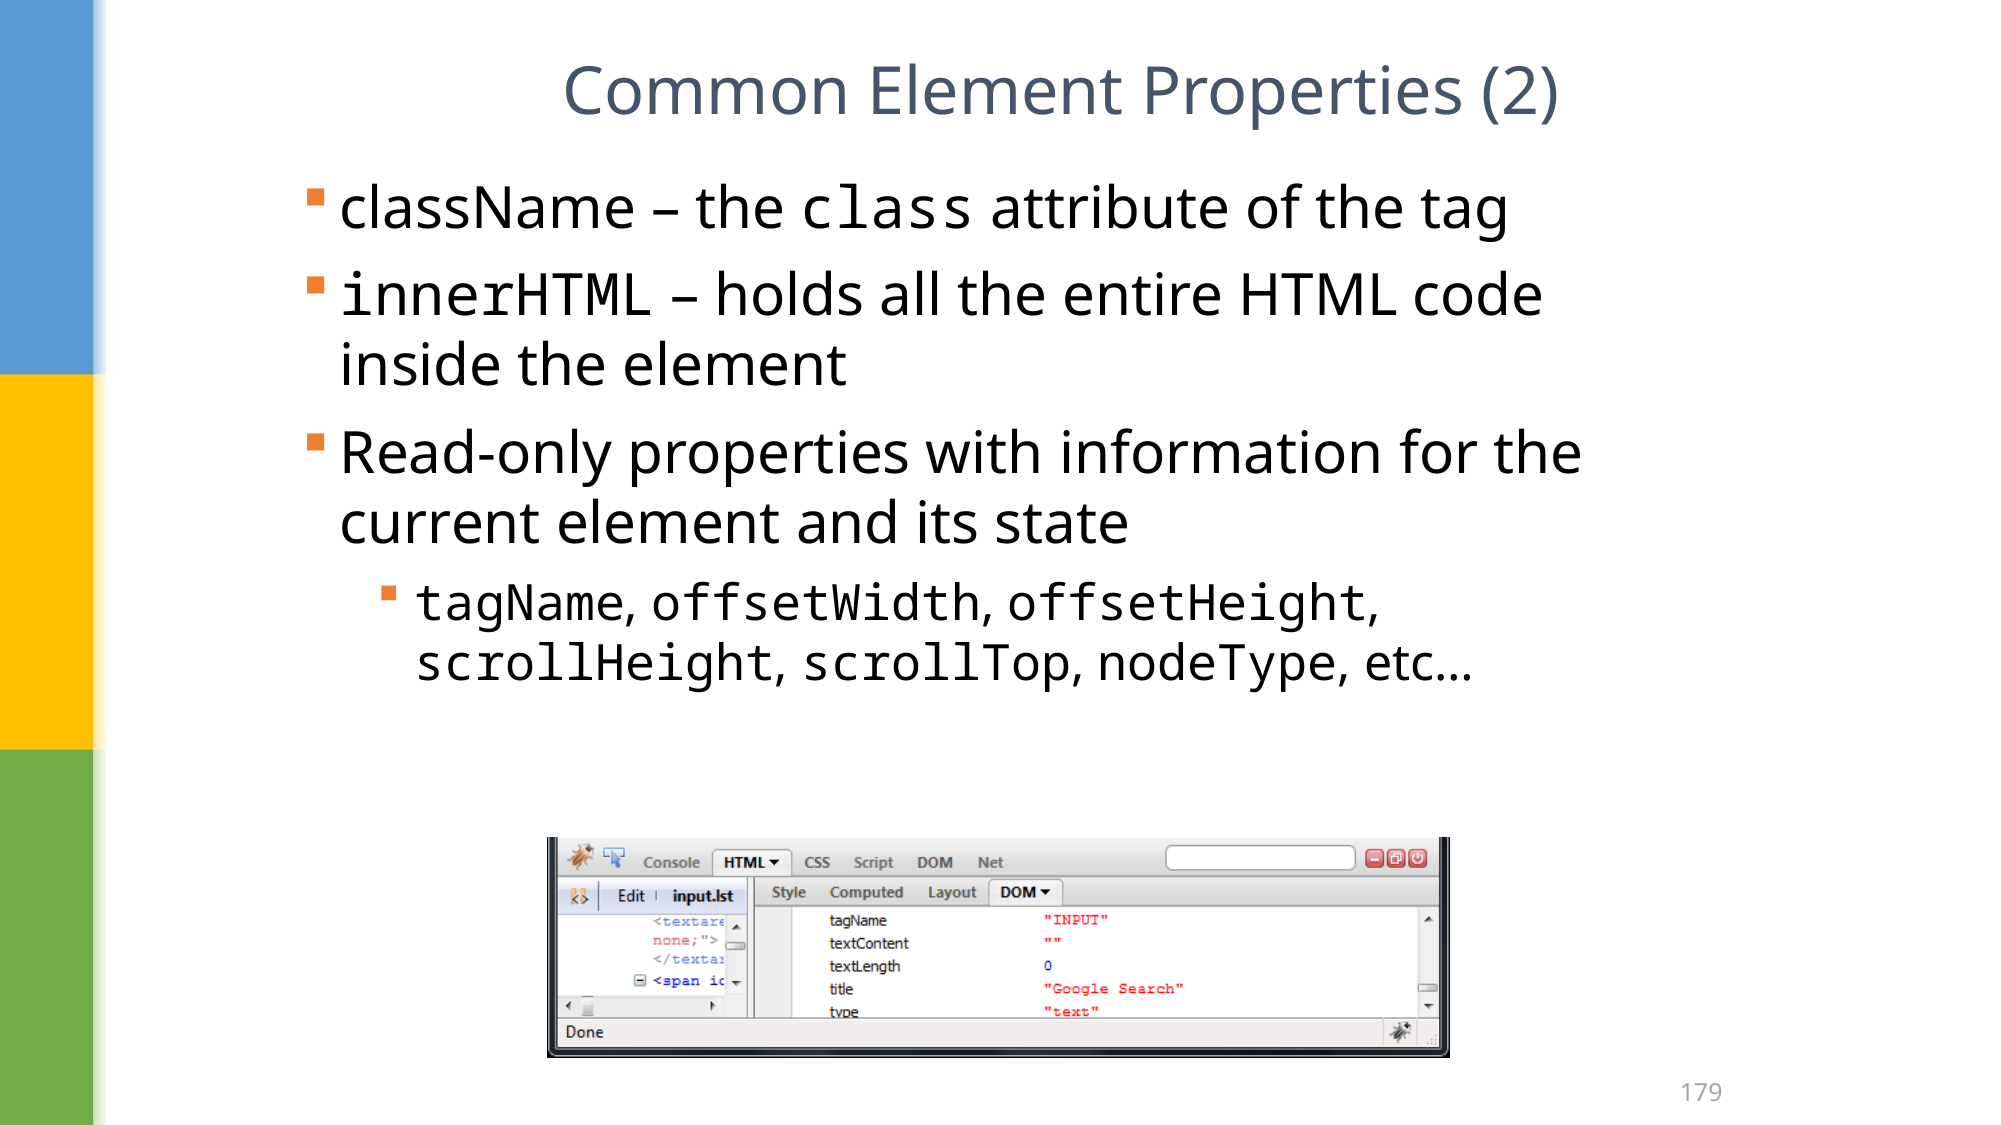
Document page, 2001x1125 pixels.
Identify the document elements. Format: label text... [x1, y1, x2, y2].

picture [0, 0, 2001, 1125]
slide_number 179 [1662, 1074, 1738, 1113]
title Common Element Properties (2) [547, 12, 1713, 162]
list className – the class attribute of the tag innerHTML – holds all the entire HTML code inside the element Read-only properties with information for the current element and its state tagName, offsetWidth, offsetHeight, scrollHeight, scrollTop, nodeType, etc… [287, 162, 1713, 1100]
